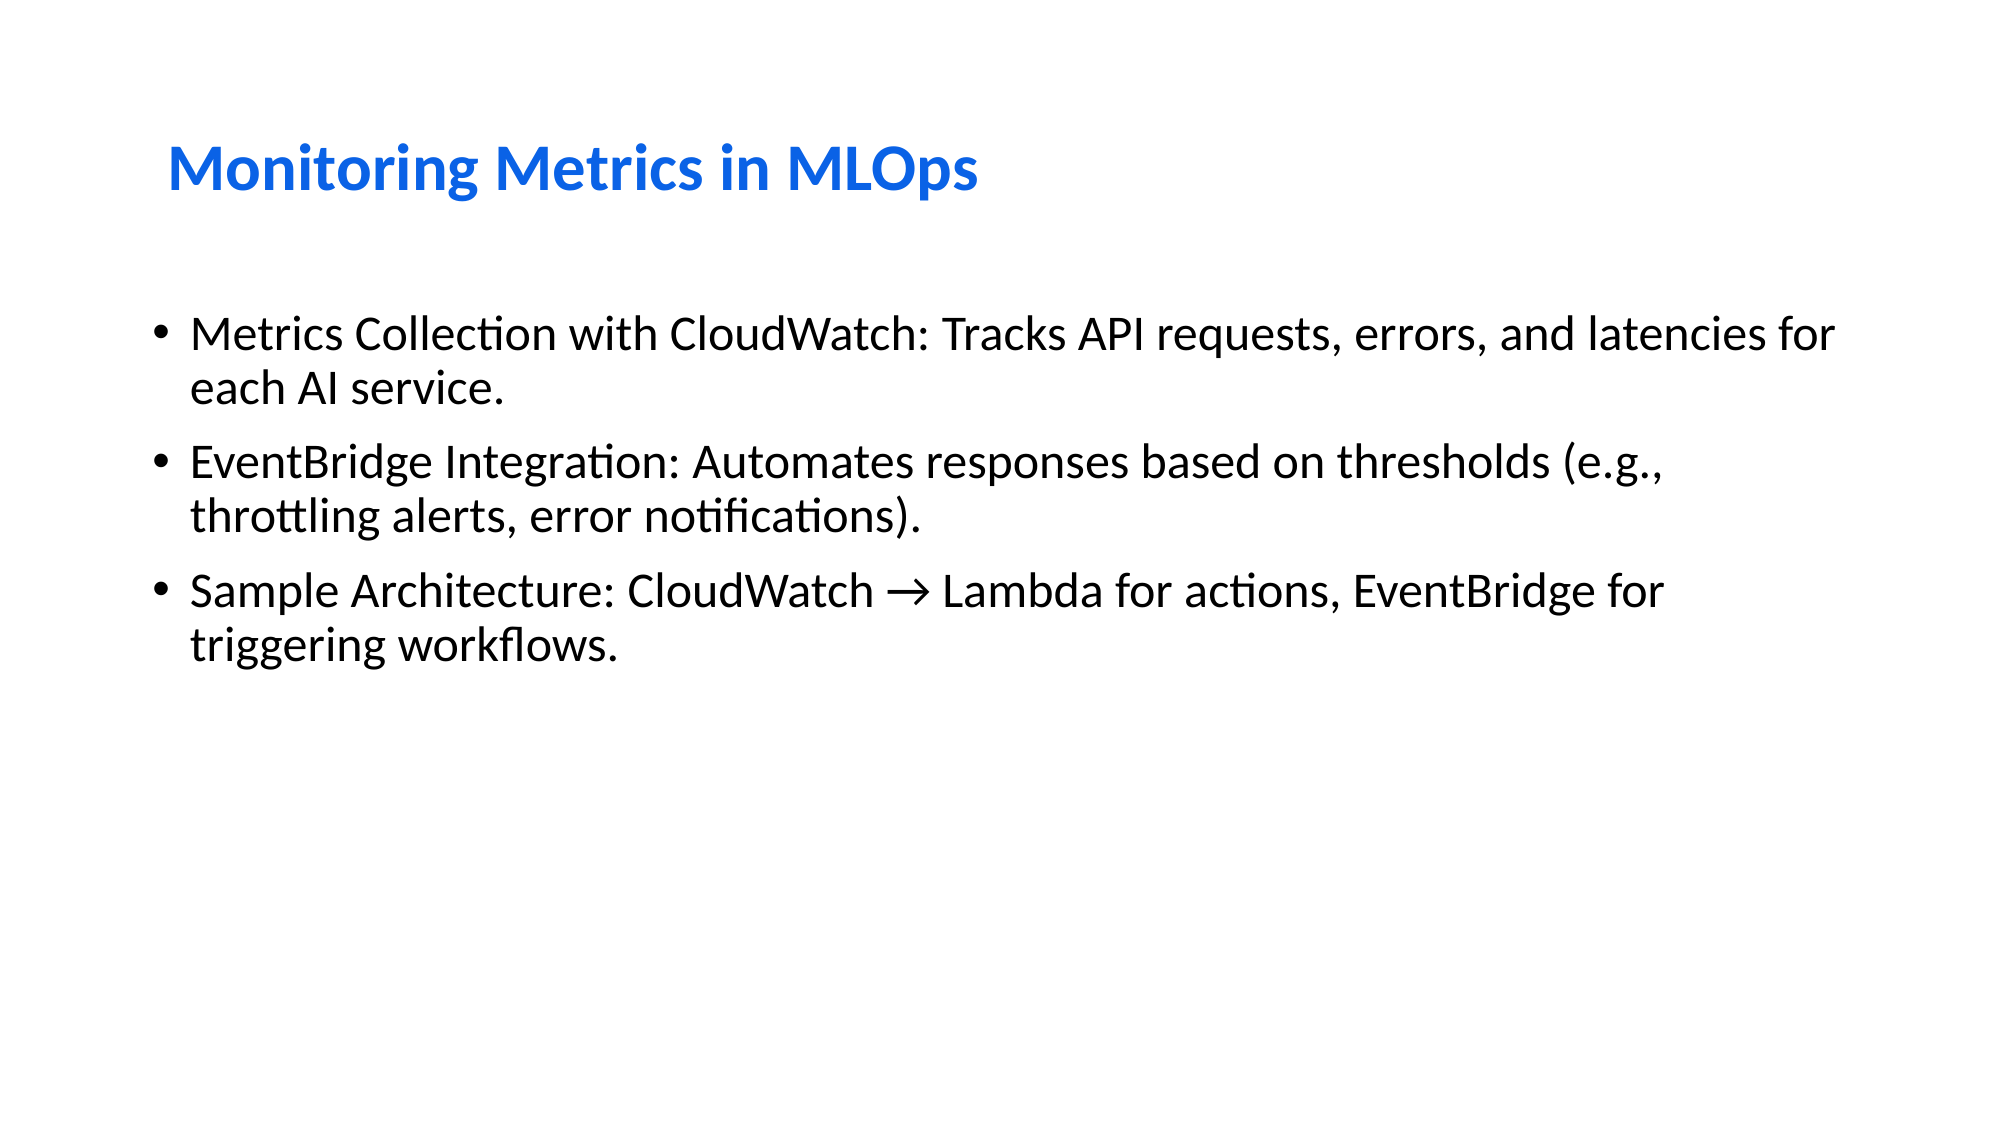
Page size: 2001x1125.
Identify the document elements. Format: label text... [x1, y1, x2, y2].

list Metrics Collection with CloudWatch: Tracks API requests, errors, and latencies for each AI service. EventBridge Integration: Automates responses based on thresholds (e.g., throttling alerts, error notifications). Sample Architecture: CloudWatch → Lambda for actions, EventBridge for triggering workflows. [137, 299, 1863, 1014]
title Monitoring Metrics in MLOps [137, 59, 1863, 278]
